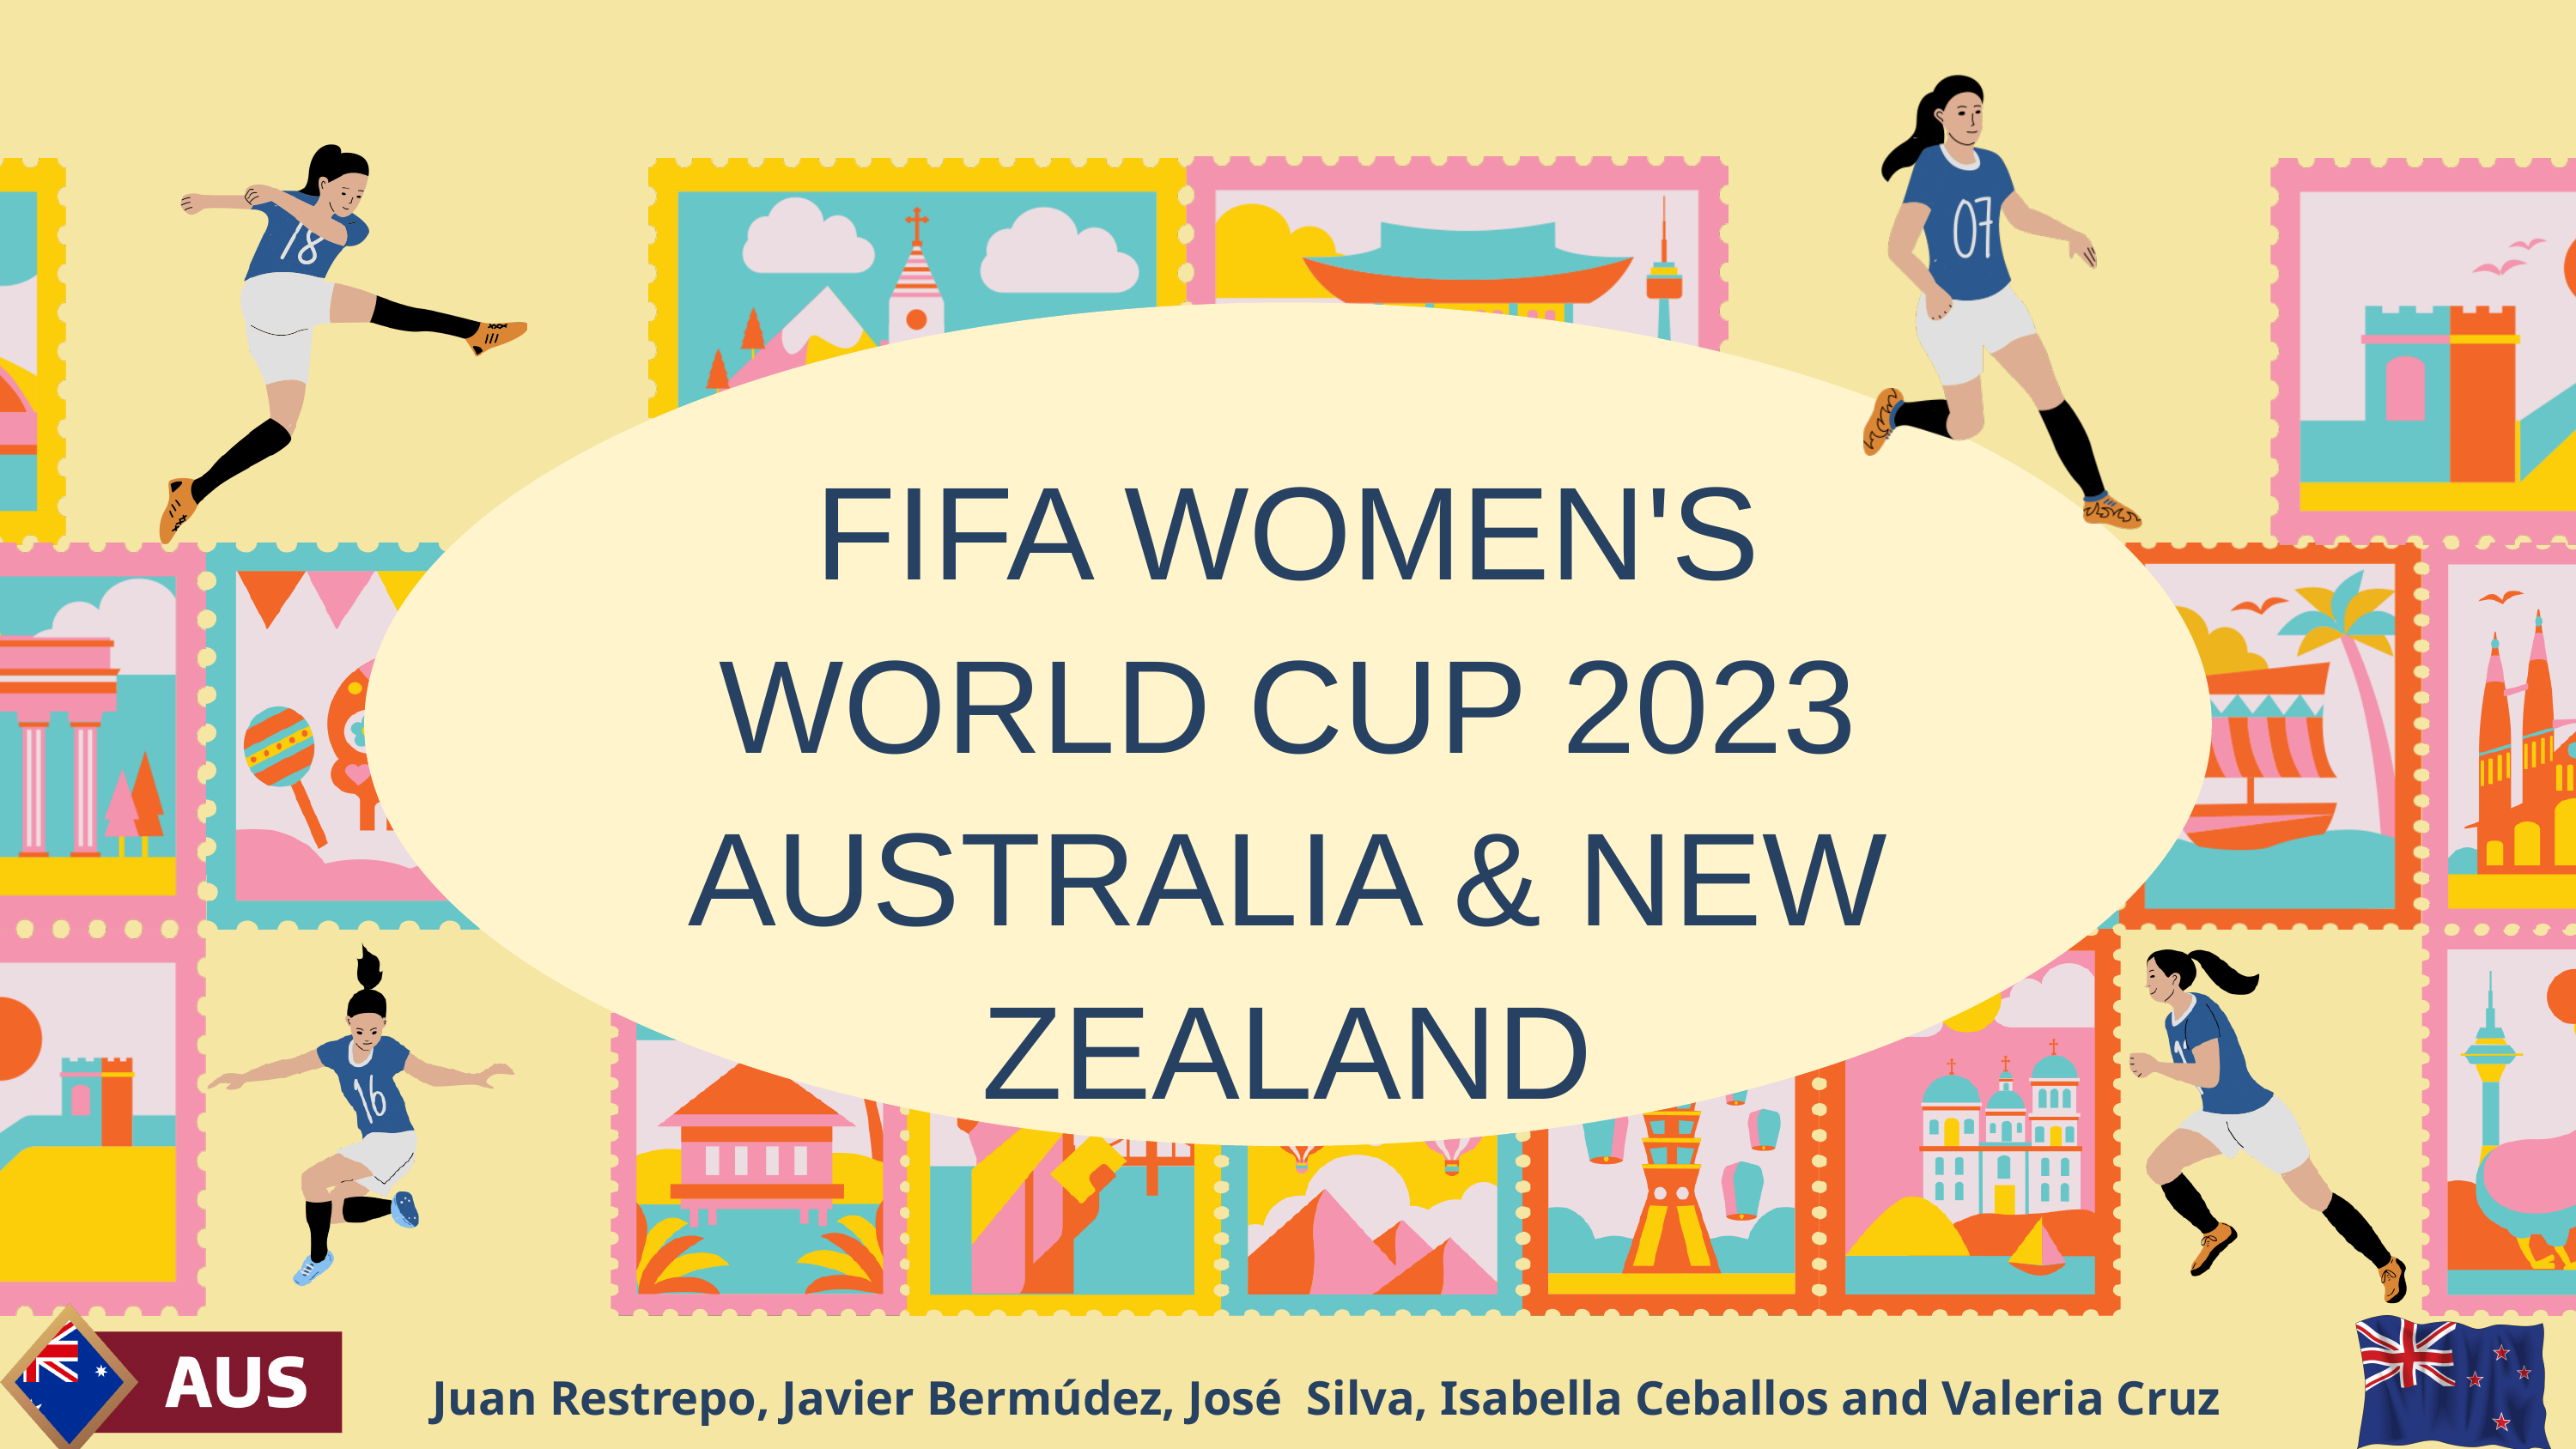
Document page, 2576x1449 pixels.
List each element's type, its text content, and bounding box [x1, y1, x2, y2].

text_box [0, 155, 2576, 1316]
text_box [1862, 74, 2149, 153]
text_box [0, 1325, 343, 1449]
text_box Juan Restrepo, Javier Bermúdez, José Silva, Isabella Ceballos and Valeria Cruz [401, 1346, 2266, 1425]
text_box [2355, 1325, 2551, 1449]
text_box [156, 144, 527, 153]
